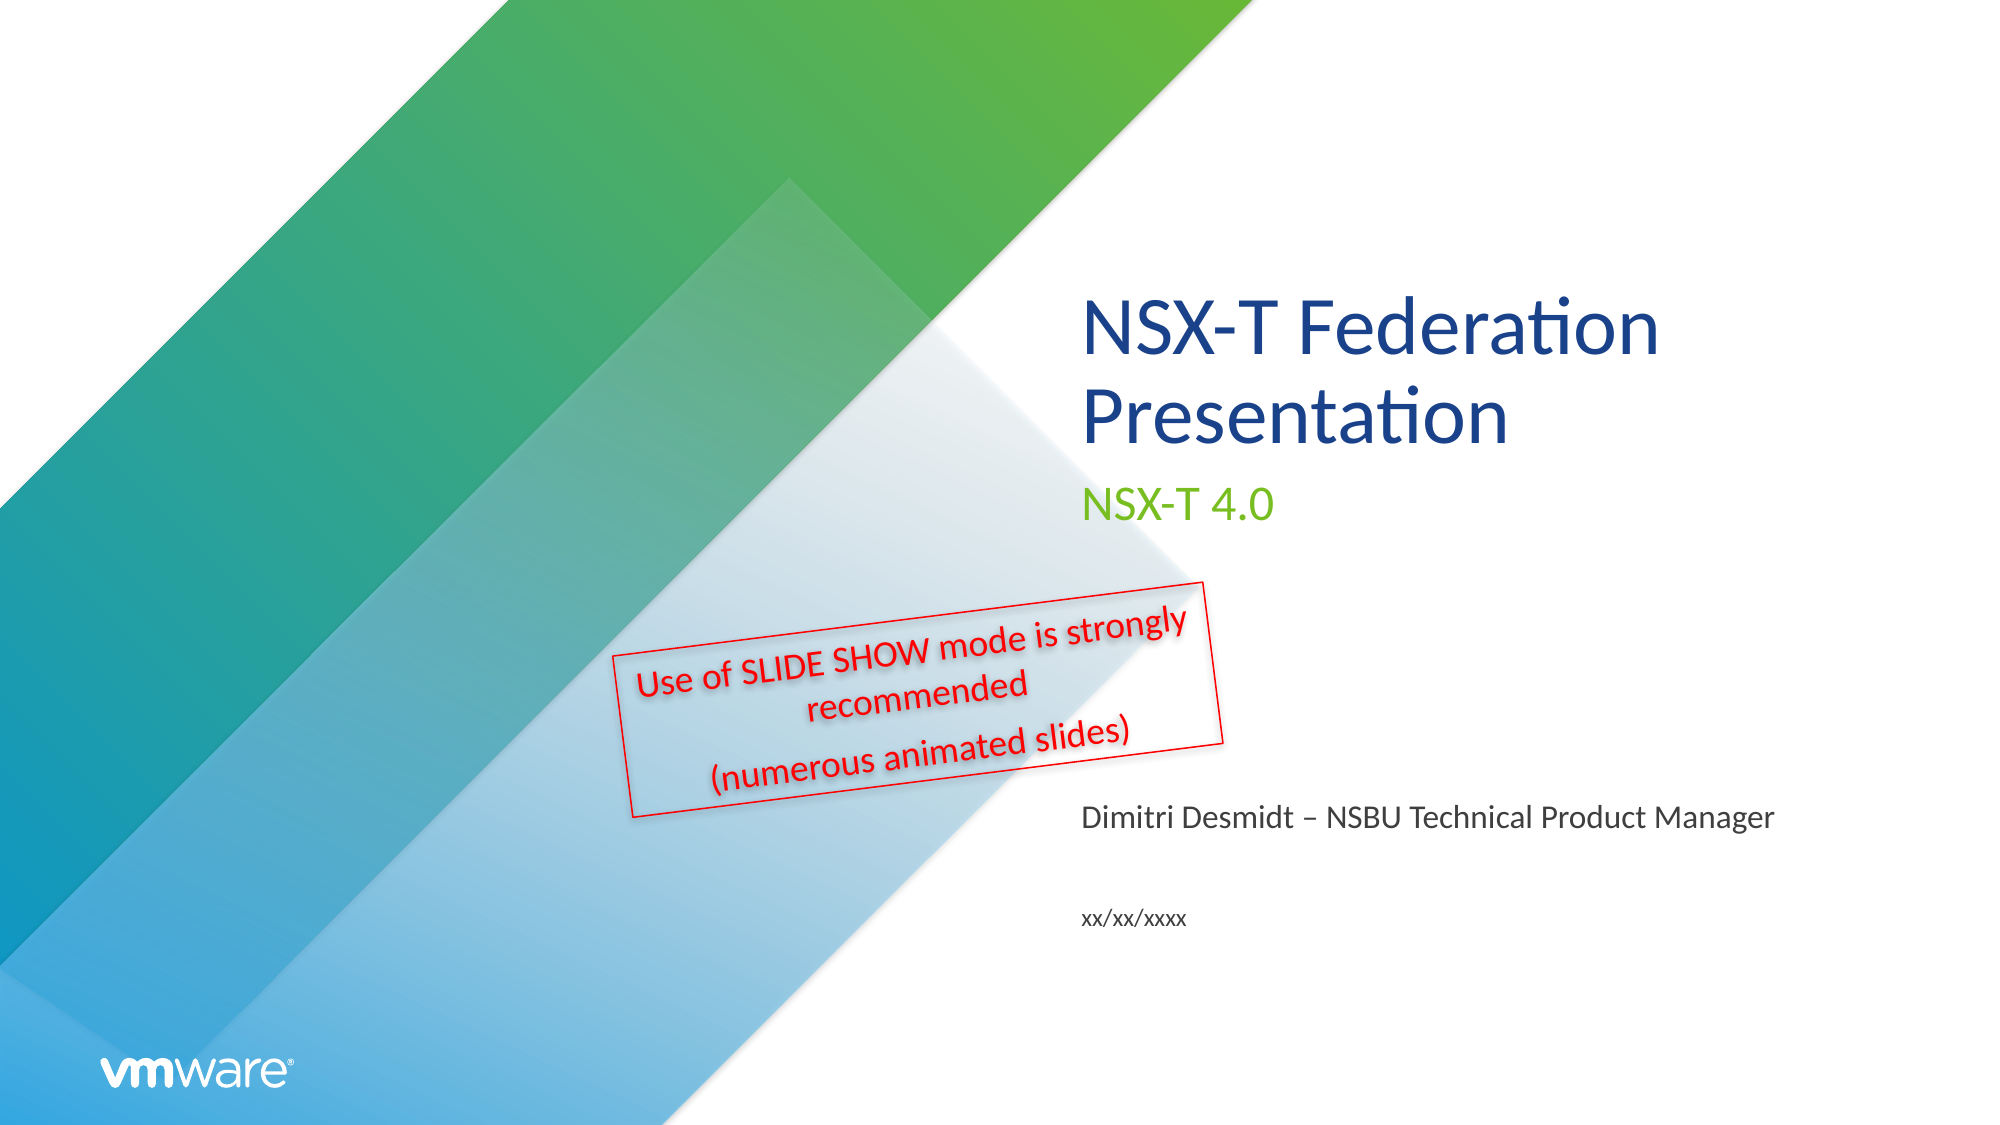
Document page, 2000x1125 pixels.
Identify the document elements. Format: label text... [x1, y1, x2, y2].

text_box Use of SLIDE SHOW mode is strongly recommended (numerous animated slides) [611, 581, 1224, 819]
list Dimitri Desmidt – NSBU Technical Product Manager [1081, 777, 1983, 836]
subtitle NSX-T 4.0 [1081, 470, 1921, 539]
title NSX-T Federation Presentation [1081, 259, 1902, 463]
list xx/xx/xxxx [1081, 901, 1682, 946]
